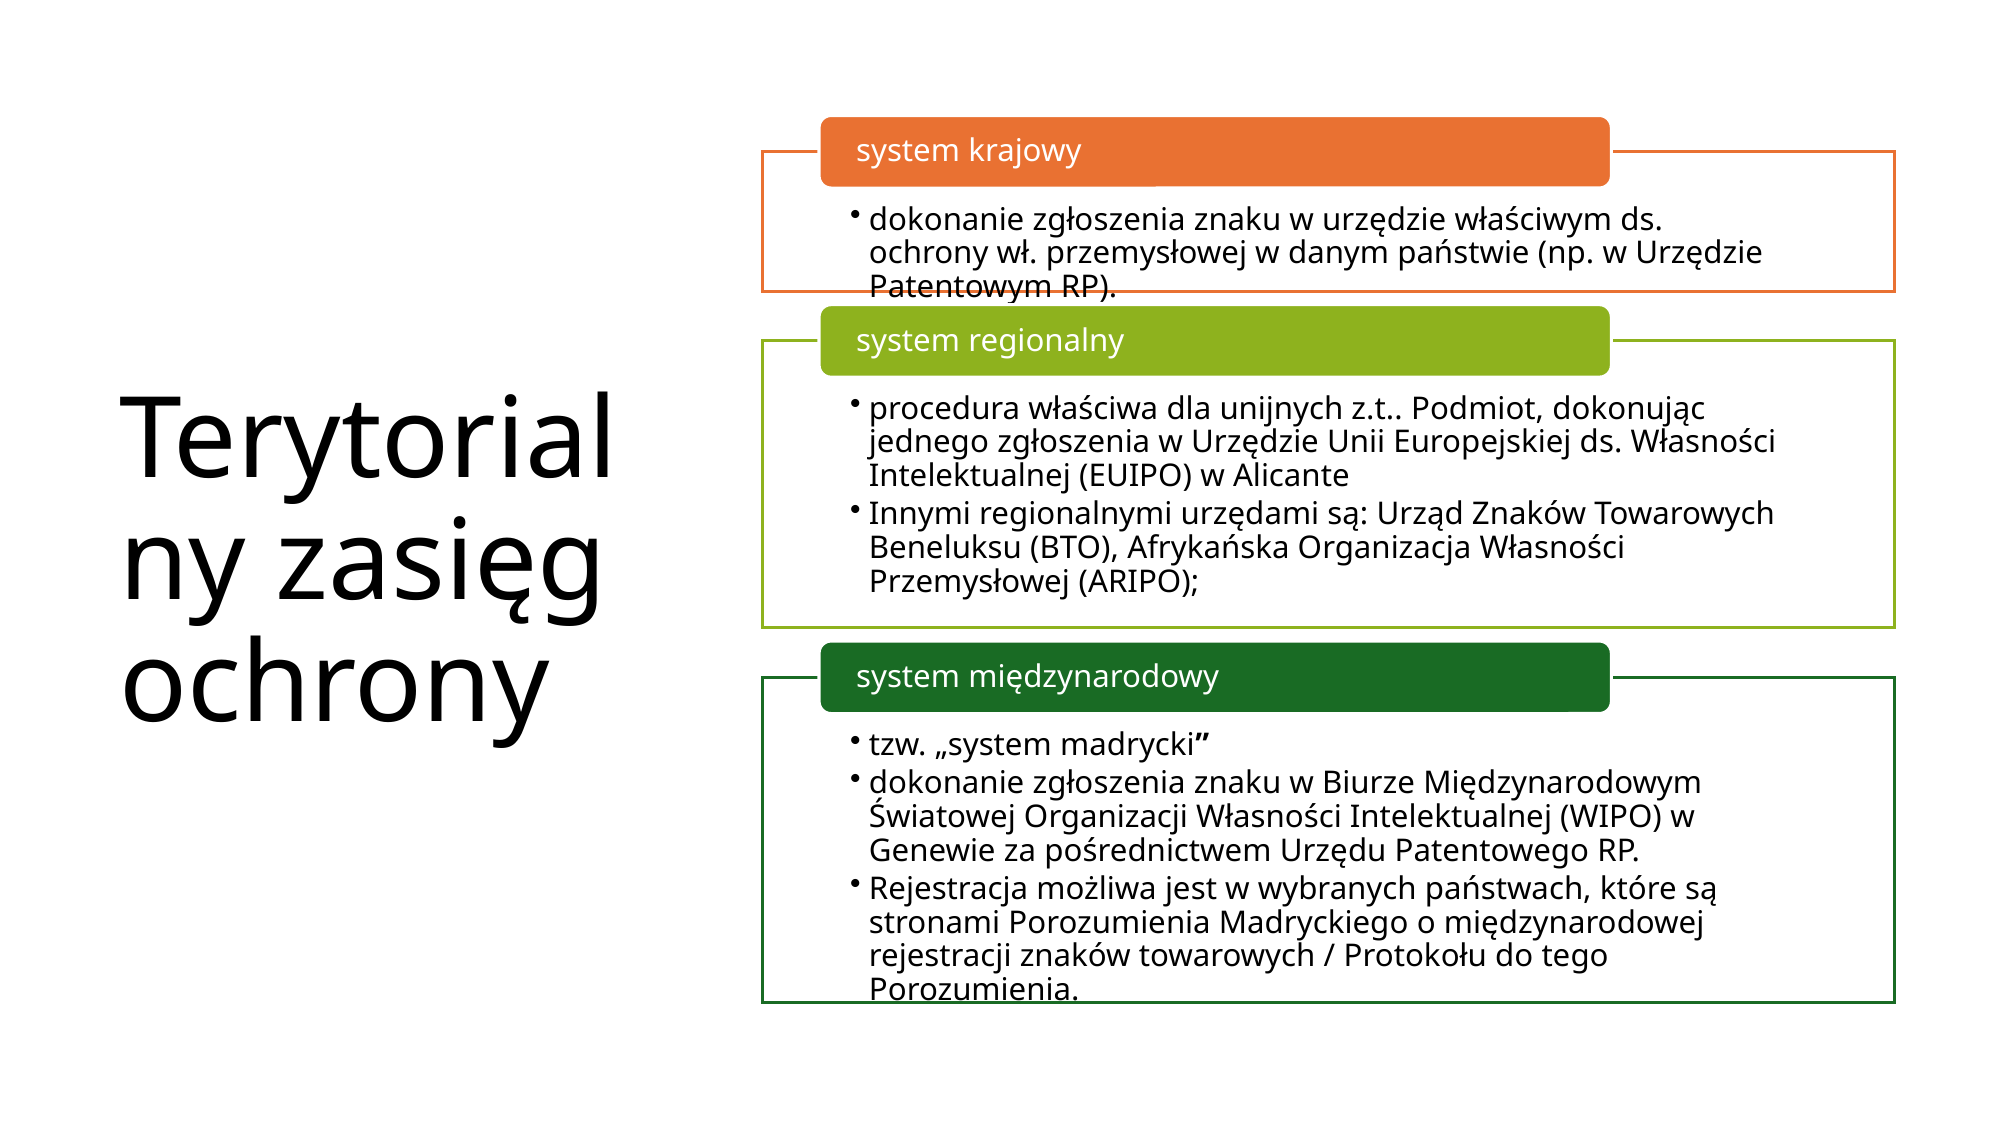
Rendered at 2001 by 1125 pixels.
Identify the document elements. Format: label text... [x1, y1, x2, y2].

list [761, 104, 1895, 1014]
title Terytorialny zasięg ochrony [104, 105, 665, 1021]
